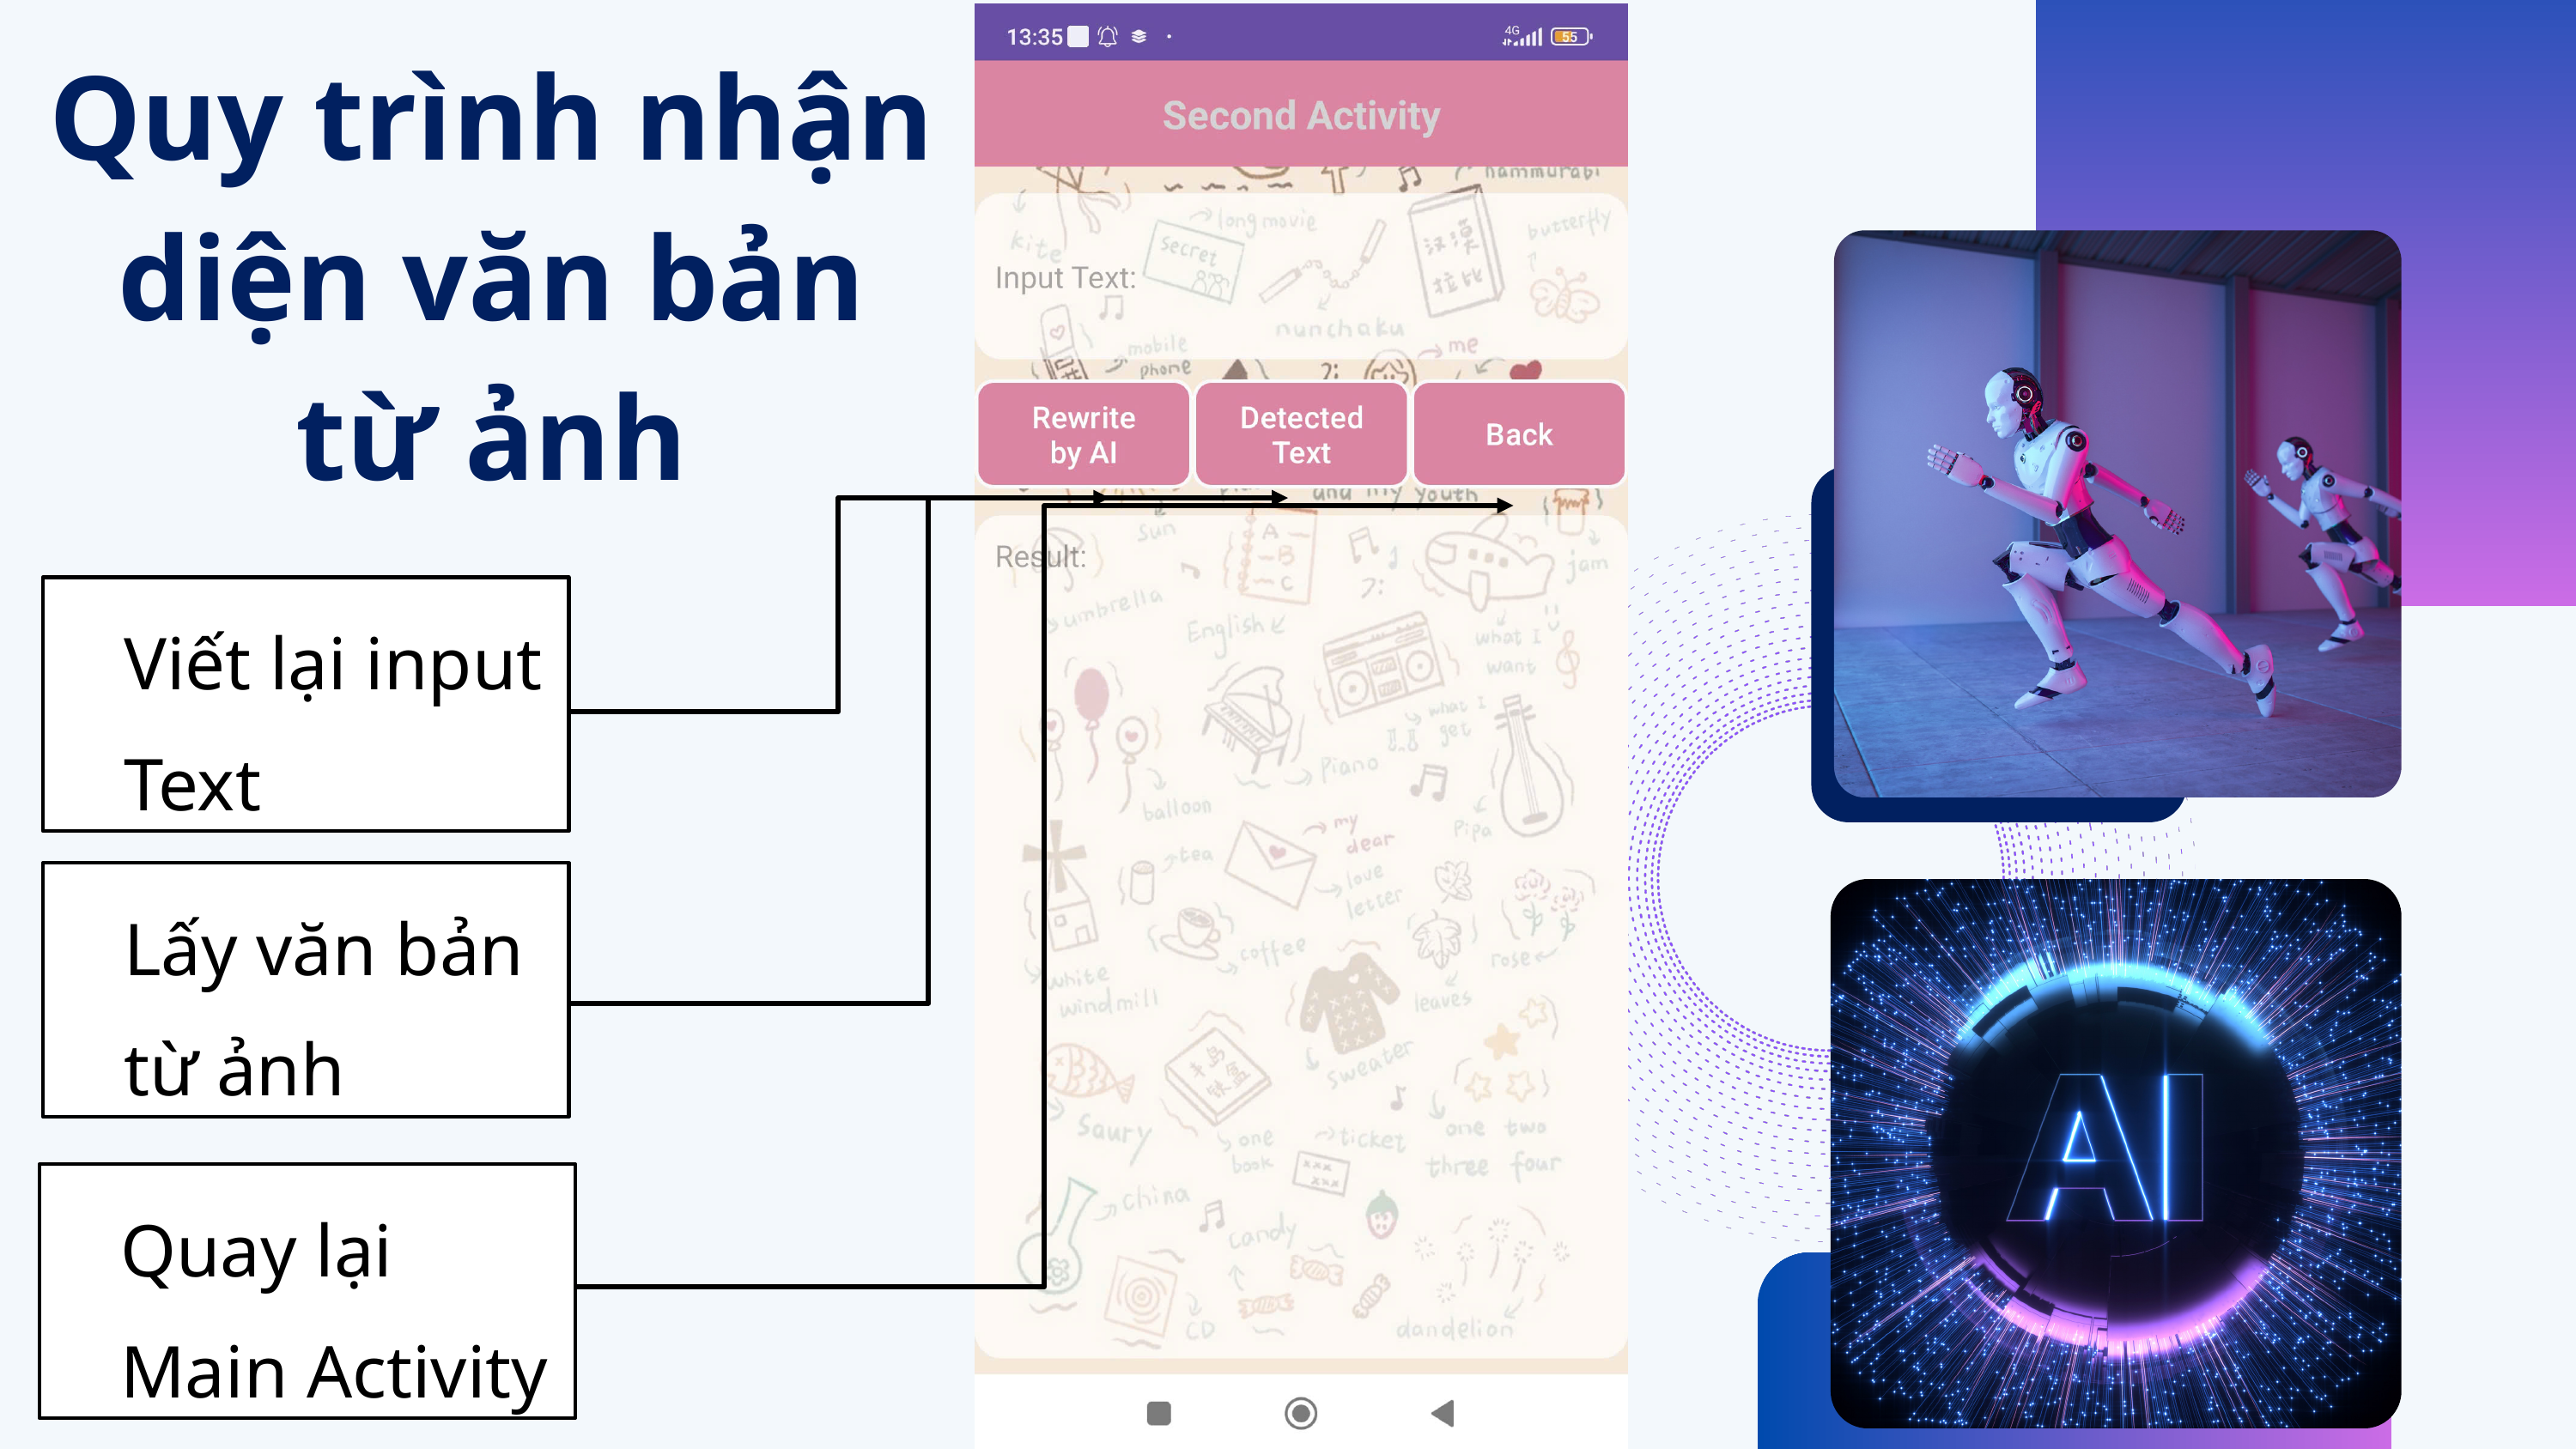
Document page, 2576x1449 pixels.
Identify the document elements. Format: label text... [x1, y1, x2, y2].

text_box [566, 497, 1110, 712]
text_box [1757, 1252, 2392, 1449]
text_box Lấy văn bản từ ảnh [41, 861, 570, 1119]
text_box Viết lại input Text [41, 575, 564, 833]
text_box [1833, 230, 2402, 798]
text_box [1811, 465, 2187, 823]
picture [975, 3, 1628, 1449]
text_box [1830, 878, 2402, 1429]
text_box Quay lại Main Activity [38, 1162, 577, 1420]
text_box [2035, 0, 2576, 607]
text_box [574, 505, 1514, 1288]
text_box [1110, 497, 1289, 504]
text_box Quy trình nhận diện văn bản từ ảnh [21, 16, 963, 511]
text_box [1634, 513, 2196, 1242]
